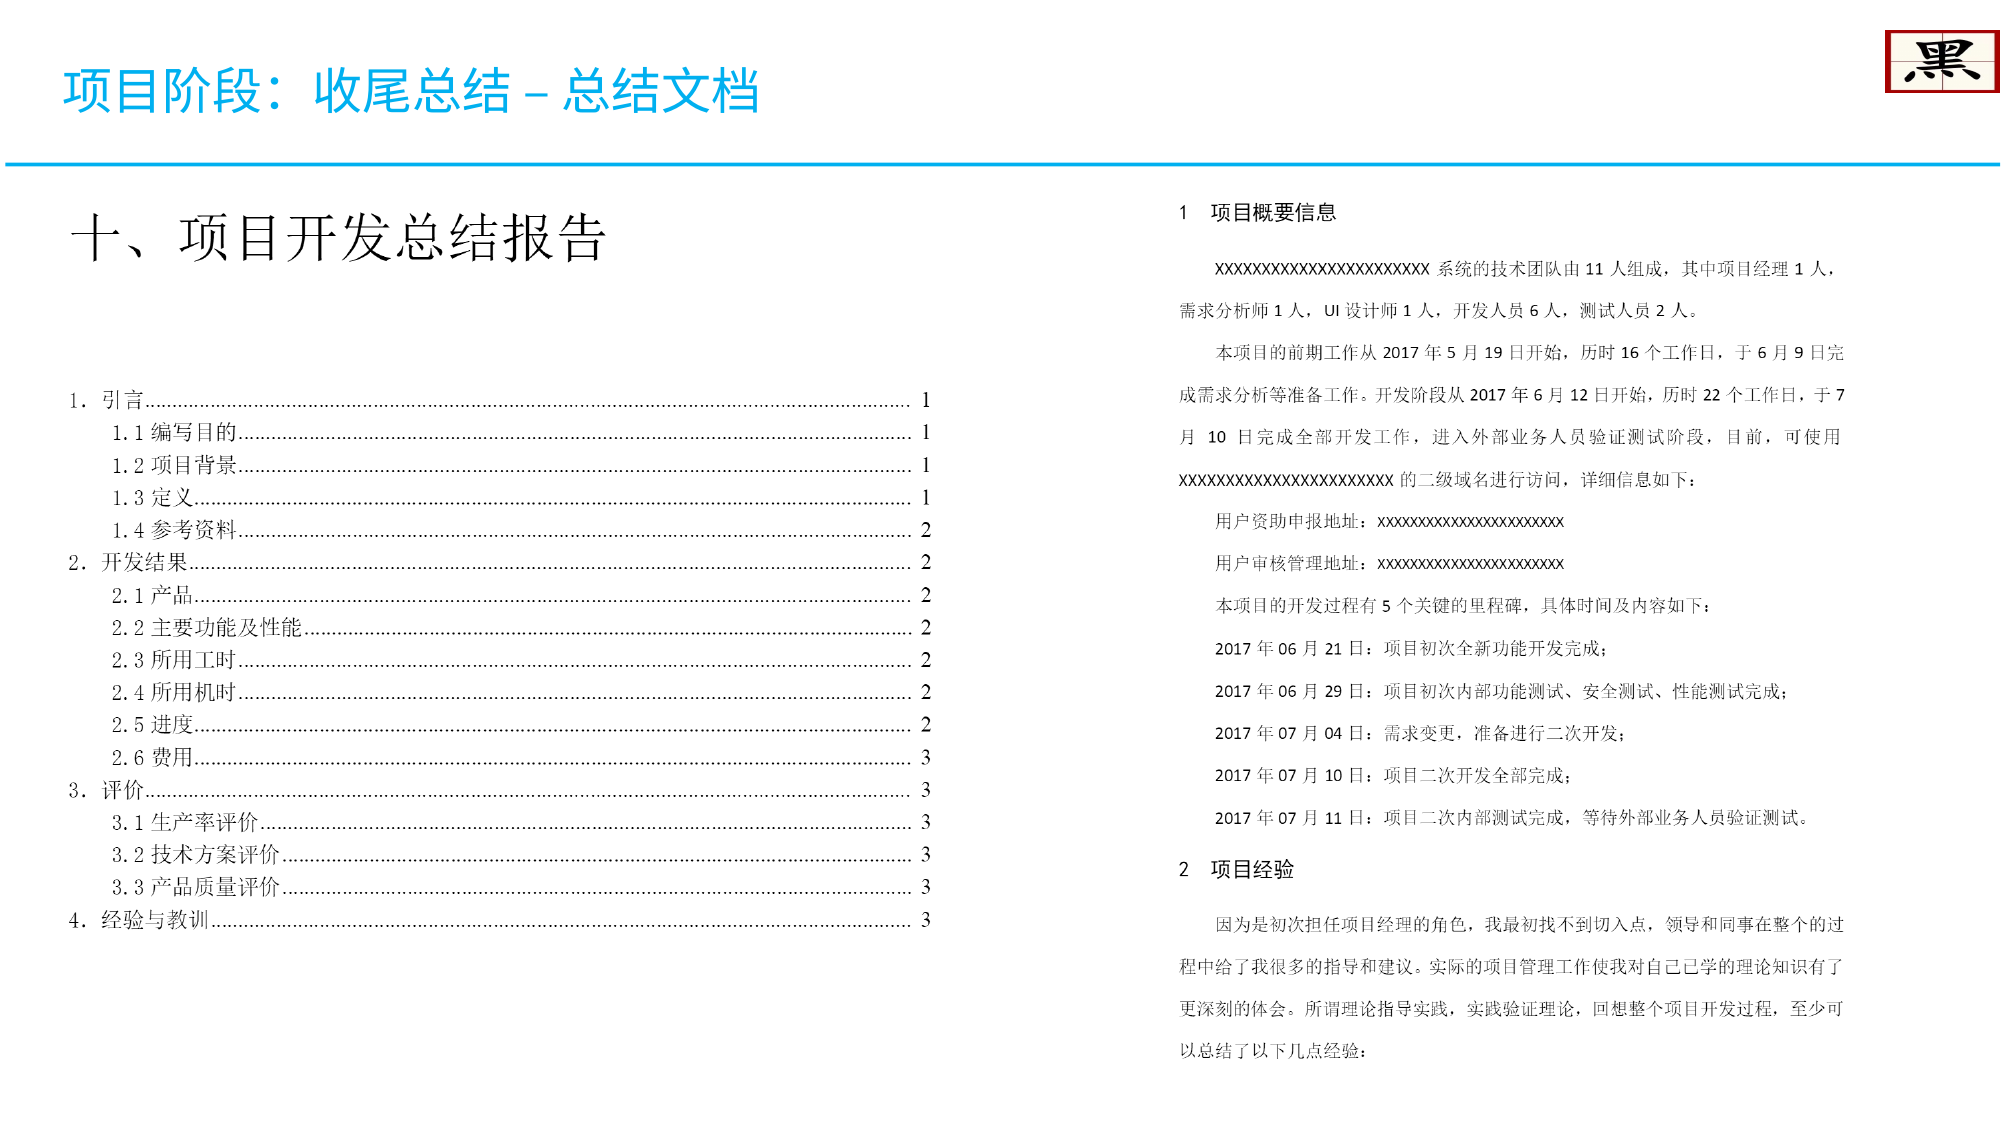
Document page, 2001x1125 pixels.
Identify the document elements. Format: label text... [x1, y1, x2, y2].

picture [1082, 184, 1916, 1067]
picture [1885, 30, 2000, 93]
text_box 项目阶段：收尾总结 – 总结文档 [47, 40, 1809, 146]
picture [31, 184, 978, 965]
